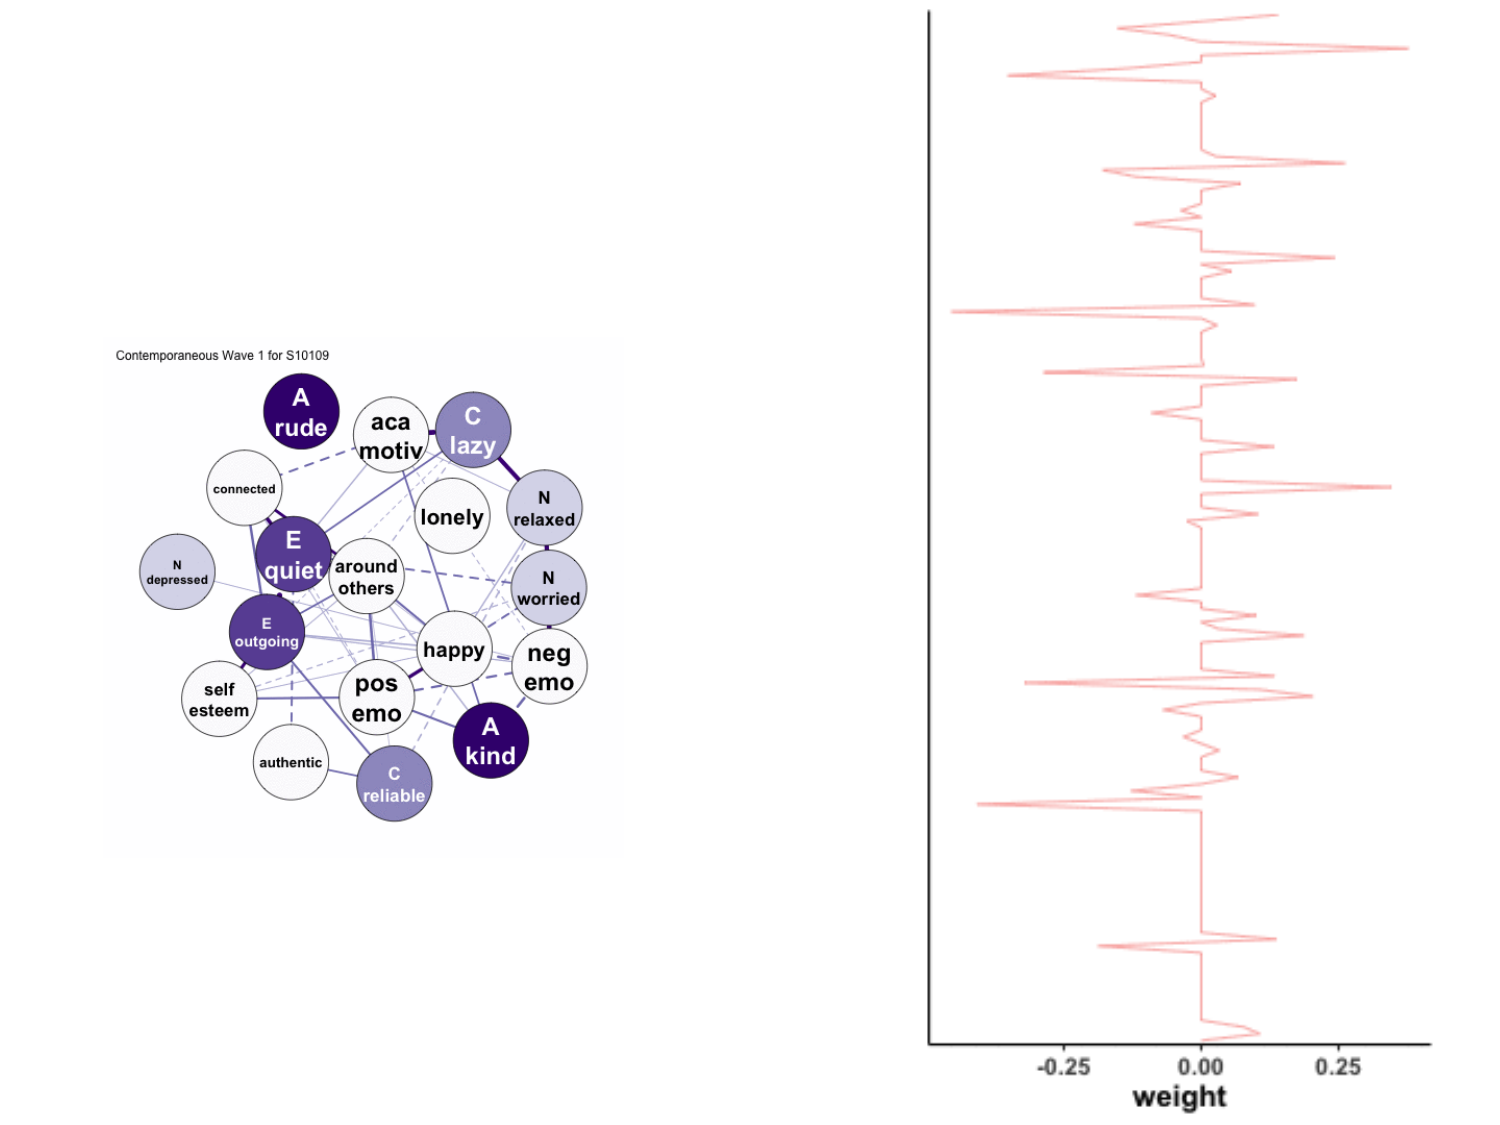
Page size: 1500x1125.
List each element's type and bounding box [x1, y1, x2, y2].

list [881, 0, 1444, 1125]
picture [103, 337, 624, 859]
